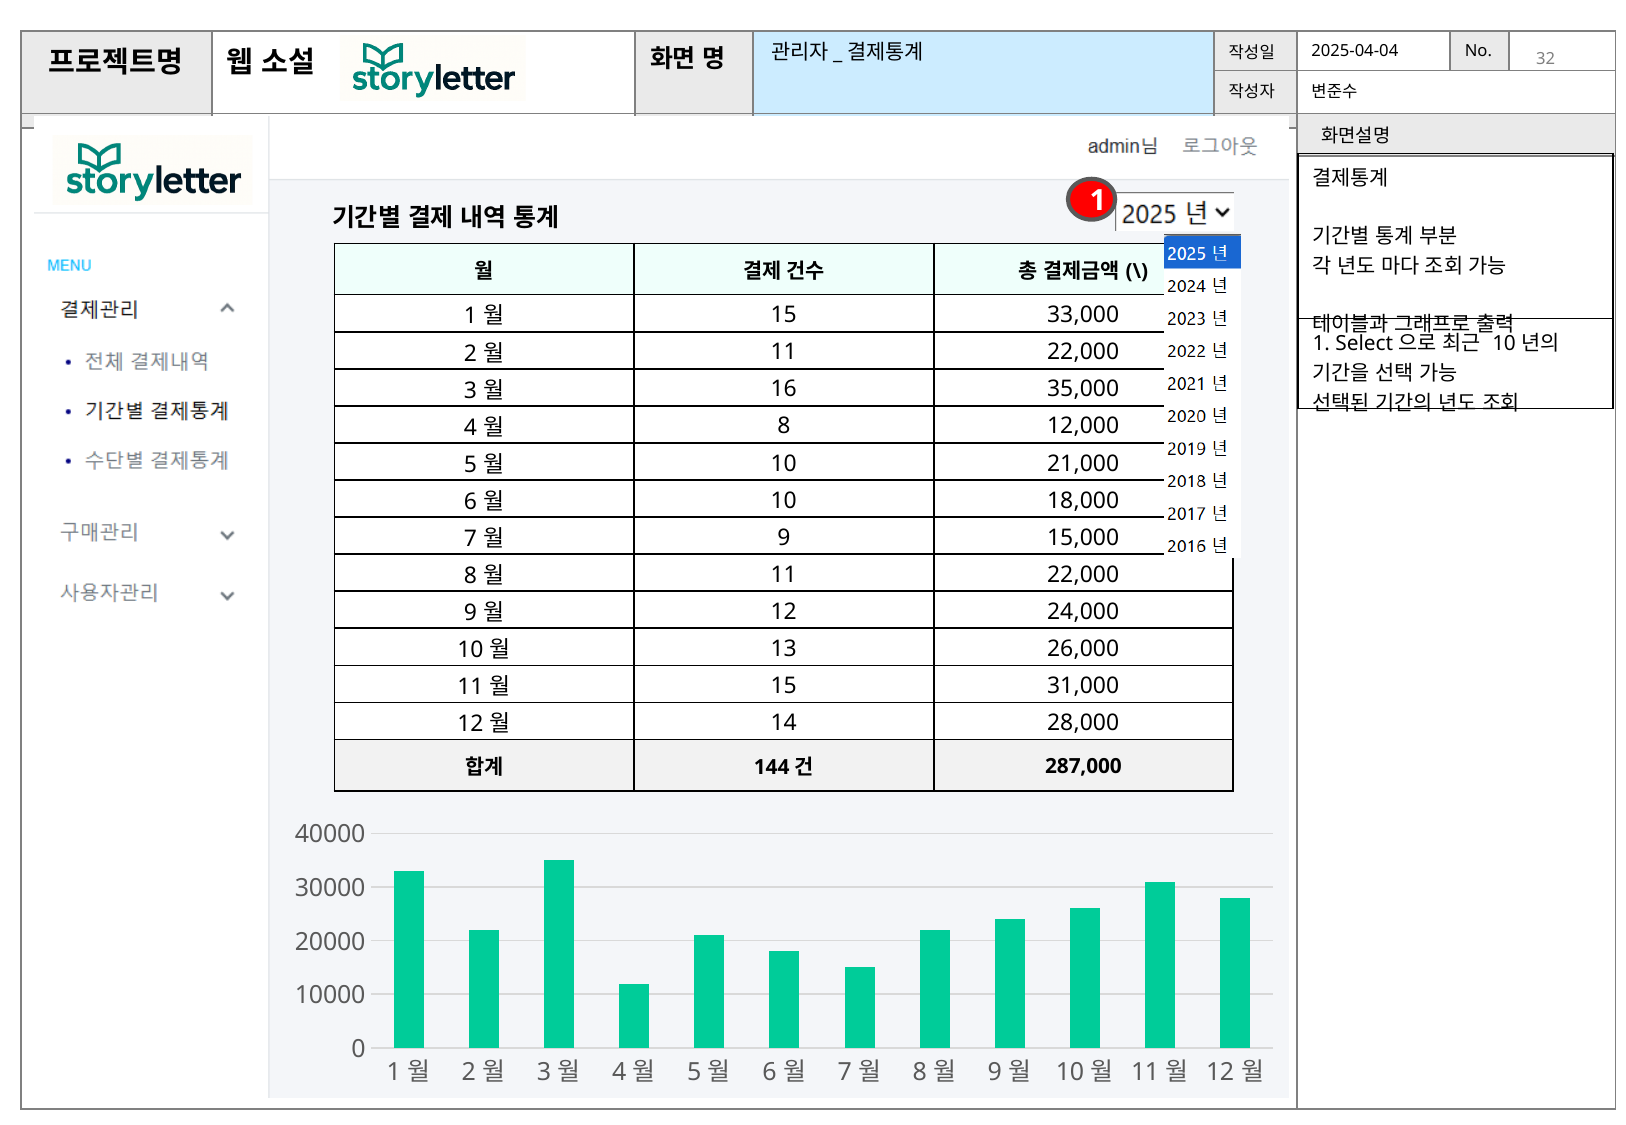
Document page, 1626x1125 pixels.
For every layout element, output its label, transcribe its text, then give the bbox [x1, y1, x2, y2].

picture [25, 116, 1289, 1098]
table_cell 1. Select으로 최근 10년의 기간을 선택 가능 선택된 기간의 년도 조회 [1299, 319, 1612, 408]
picture [339, 35, 526, 101]
table_header 결제통계 기간별 통계 부분 각 년도 마다 조회 가능 테이블과 그래프로 출력 [1299, 154, 1612, 318]
text_box 관리자_결제통계 [756, 31, 939, 71]
chart [274, 810, 1294, 1095]
